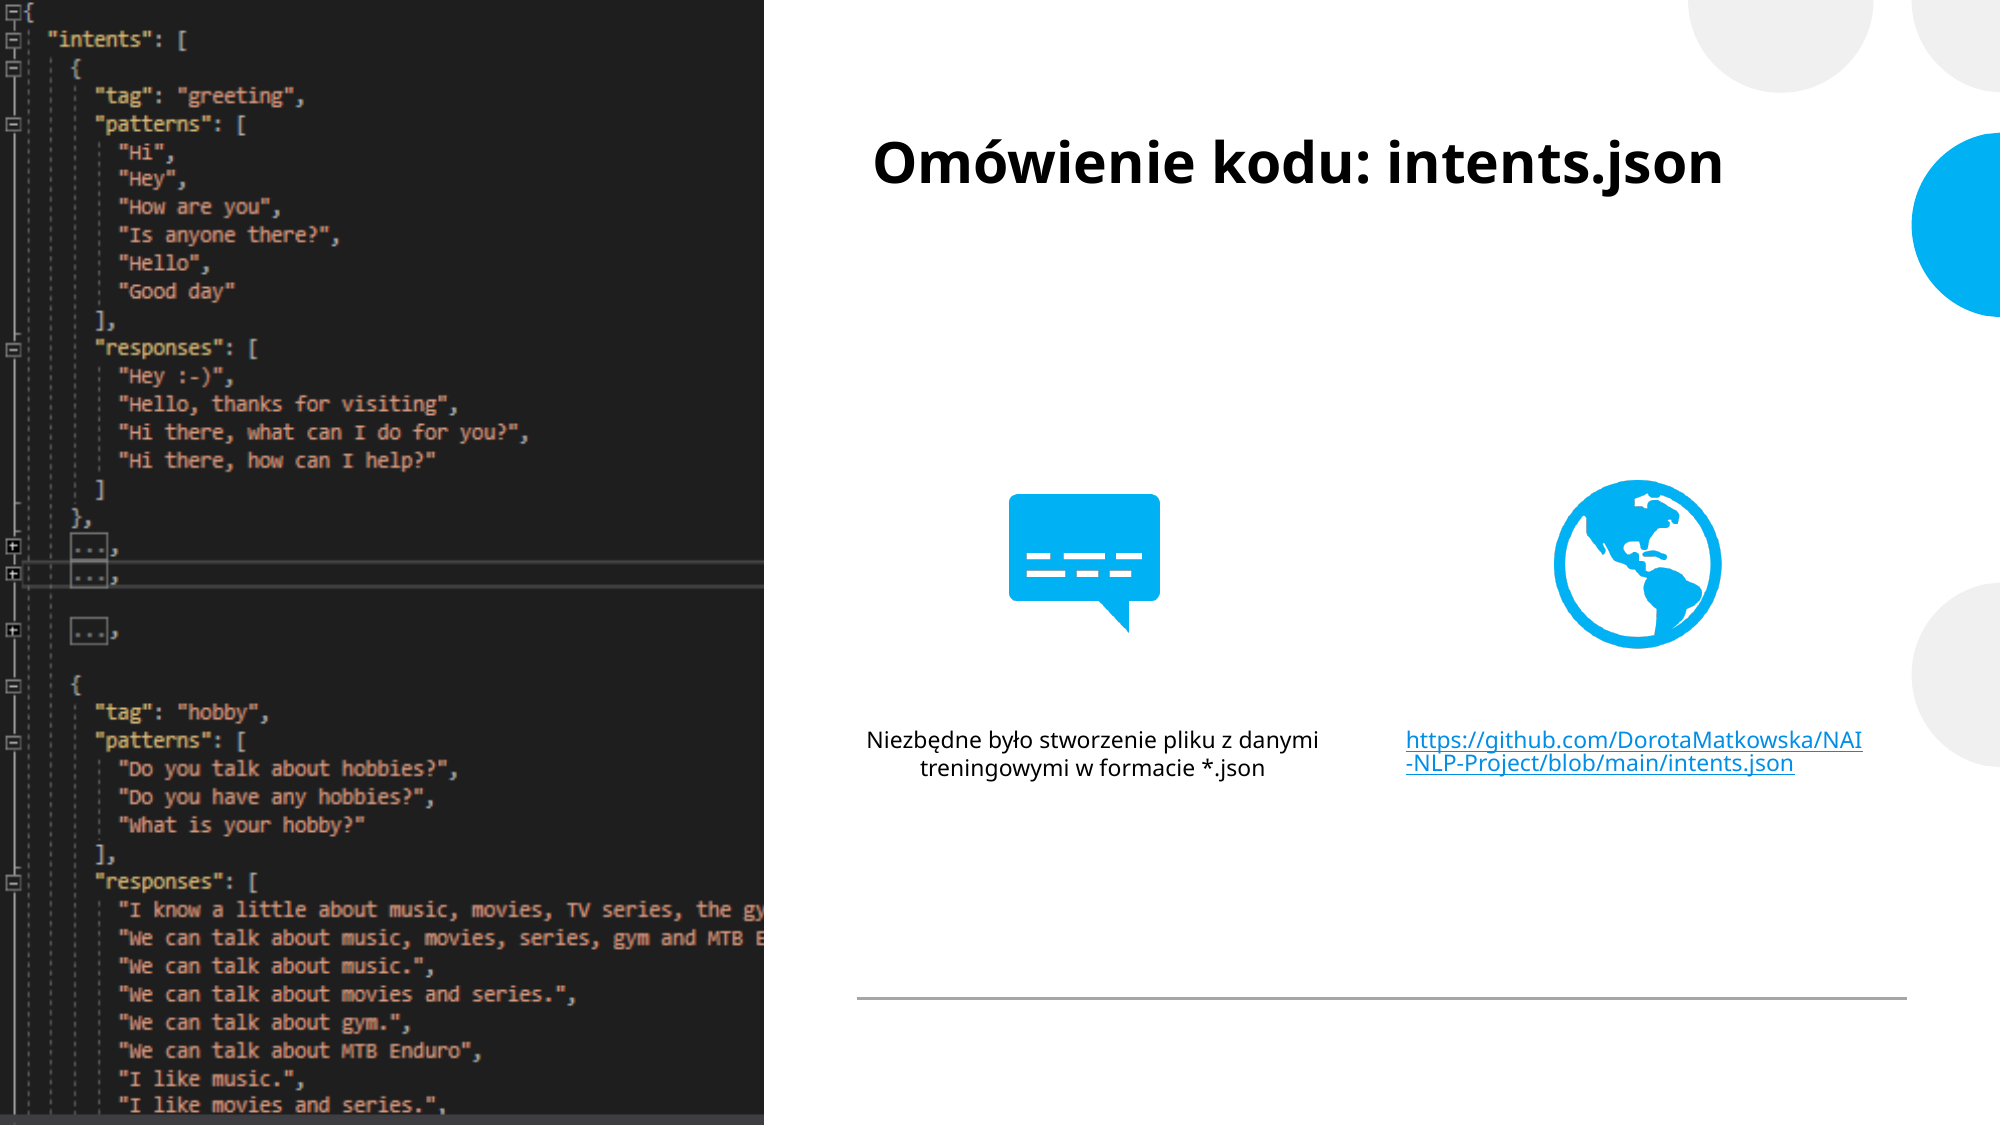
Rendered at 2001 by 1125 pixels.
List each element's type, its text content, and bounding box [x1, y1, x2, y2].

picture [0, 0, 764, 1125]
text_box [764, 0, 2000, 1125]
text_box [856, 356, 1874, 948]
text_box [1687, 0, 2000, 768]
title Omówienie kodu: intents.json [857, 126, 1687, 335]
